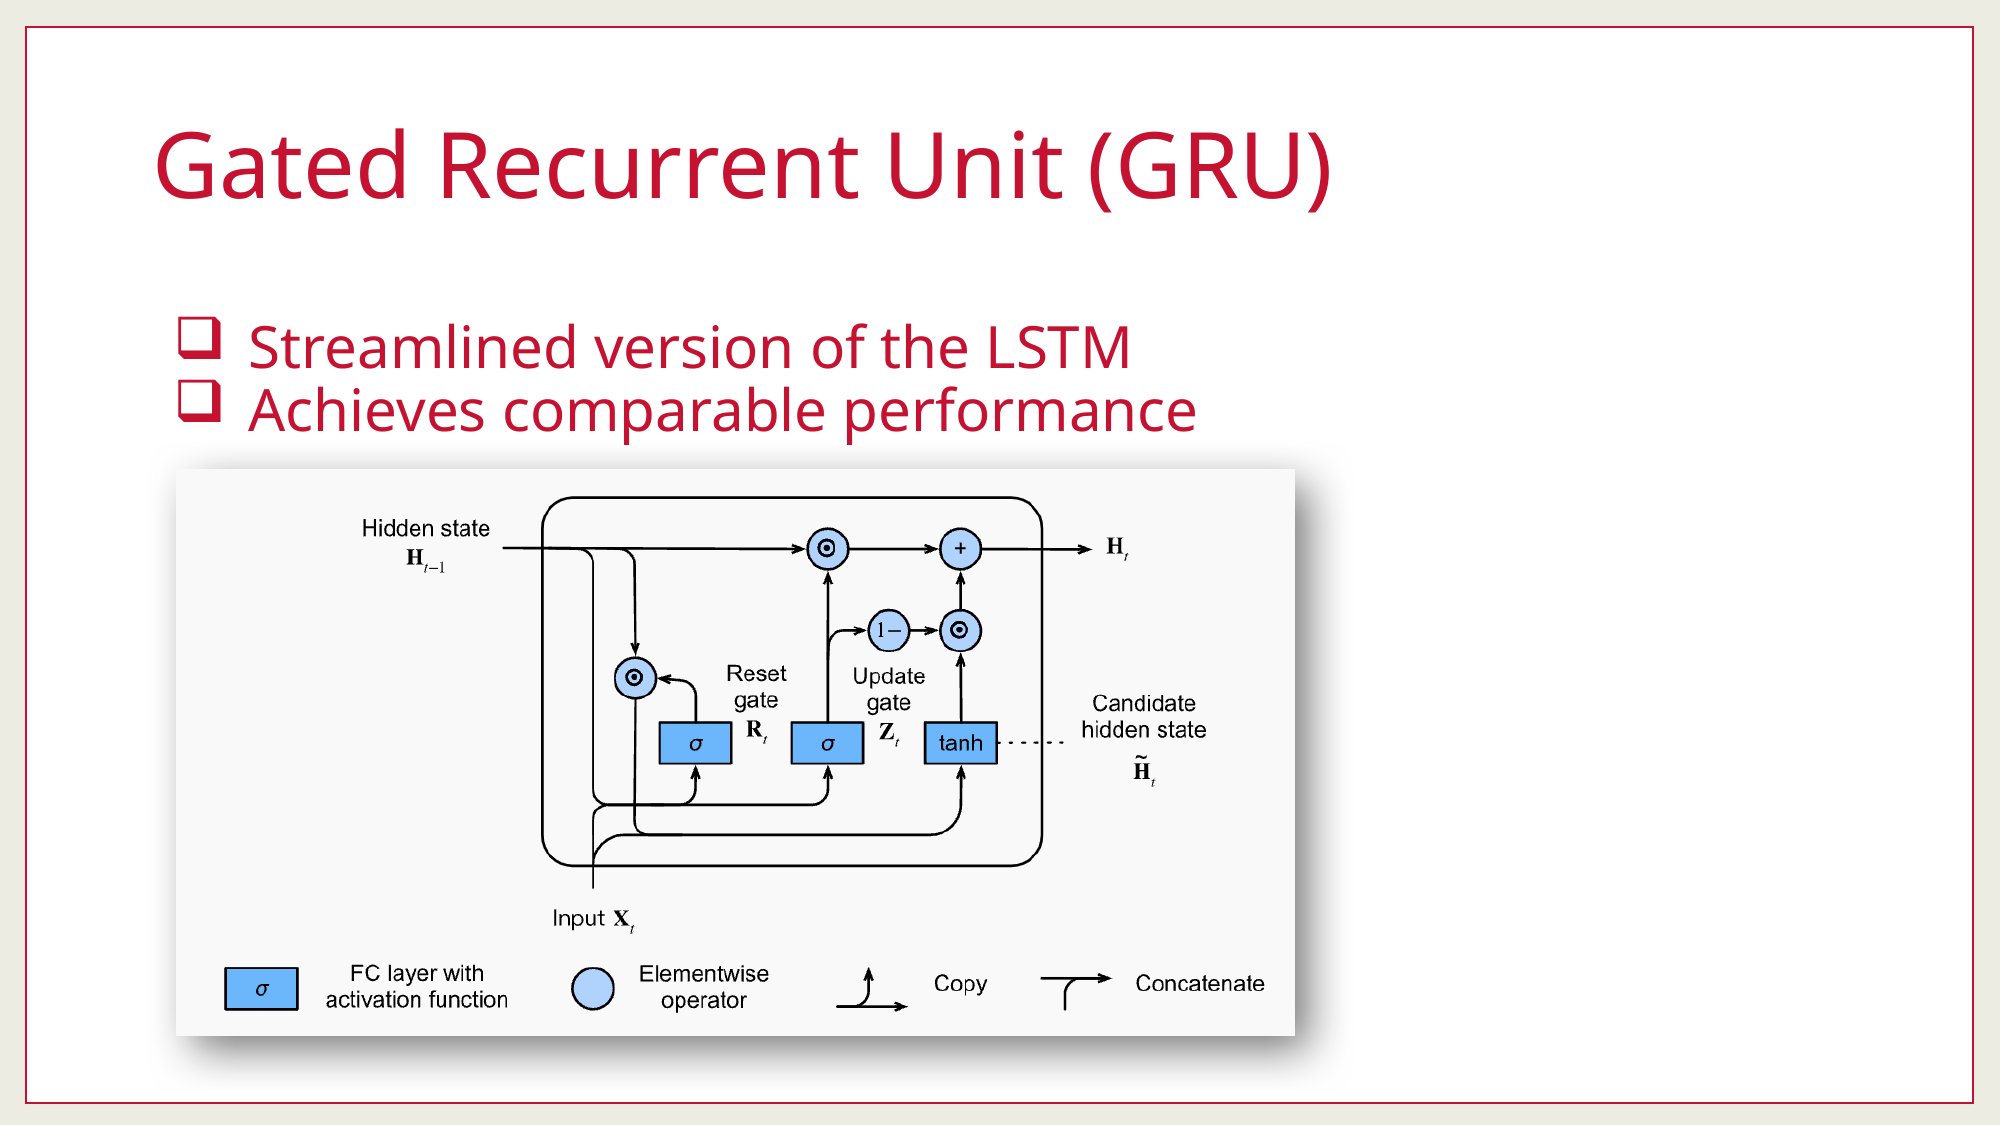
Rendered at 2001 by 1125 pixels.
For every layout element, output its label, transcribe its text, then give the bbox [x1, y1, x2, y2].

title Gated Recurrent Unit (GRU) [137, 59, 1863, 278]
picture [176, 469, 1295, 1036]
list Streamlined version of the LSTM Achieves comparable performance [158, 310, 1976, 1125]
